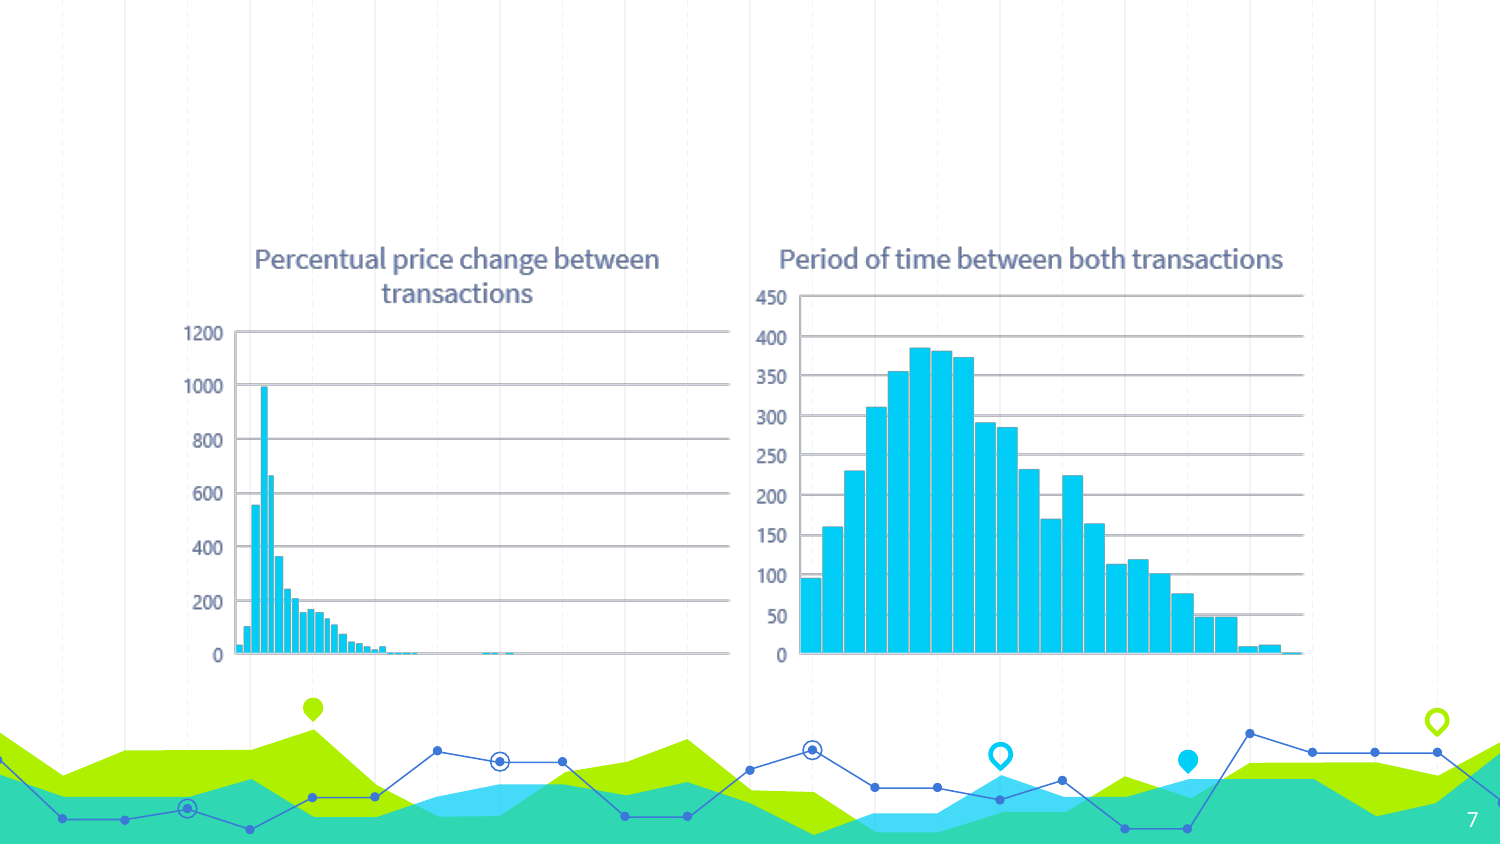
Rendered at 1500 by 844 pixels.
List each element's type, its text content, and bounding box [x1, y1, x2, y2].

slide_number 7 [1403, 791, 1494, 844]
picture [171, 230, 1320, 681]
